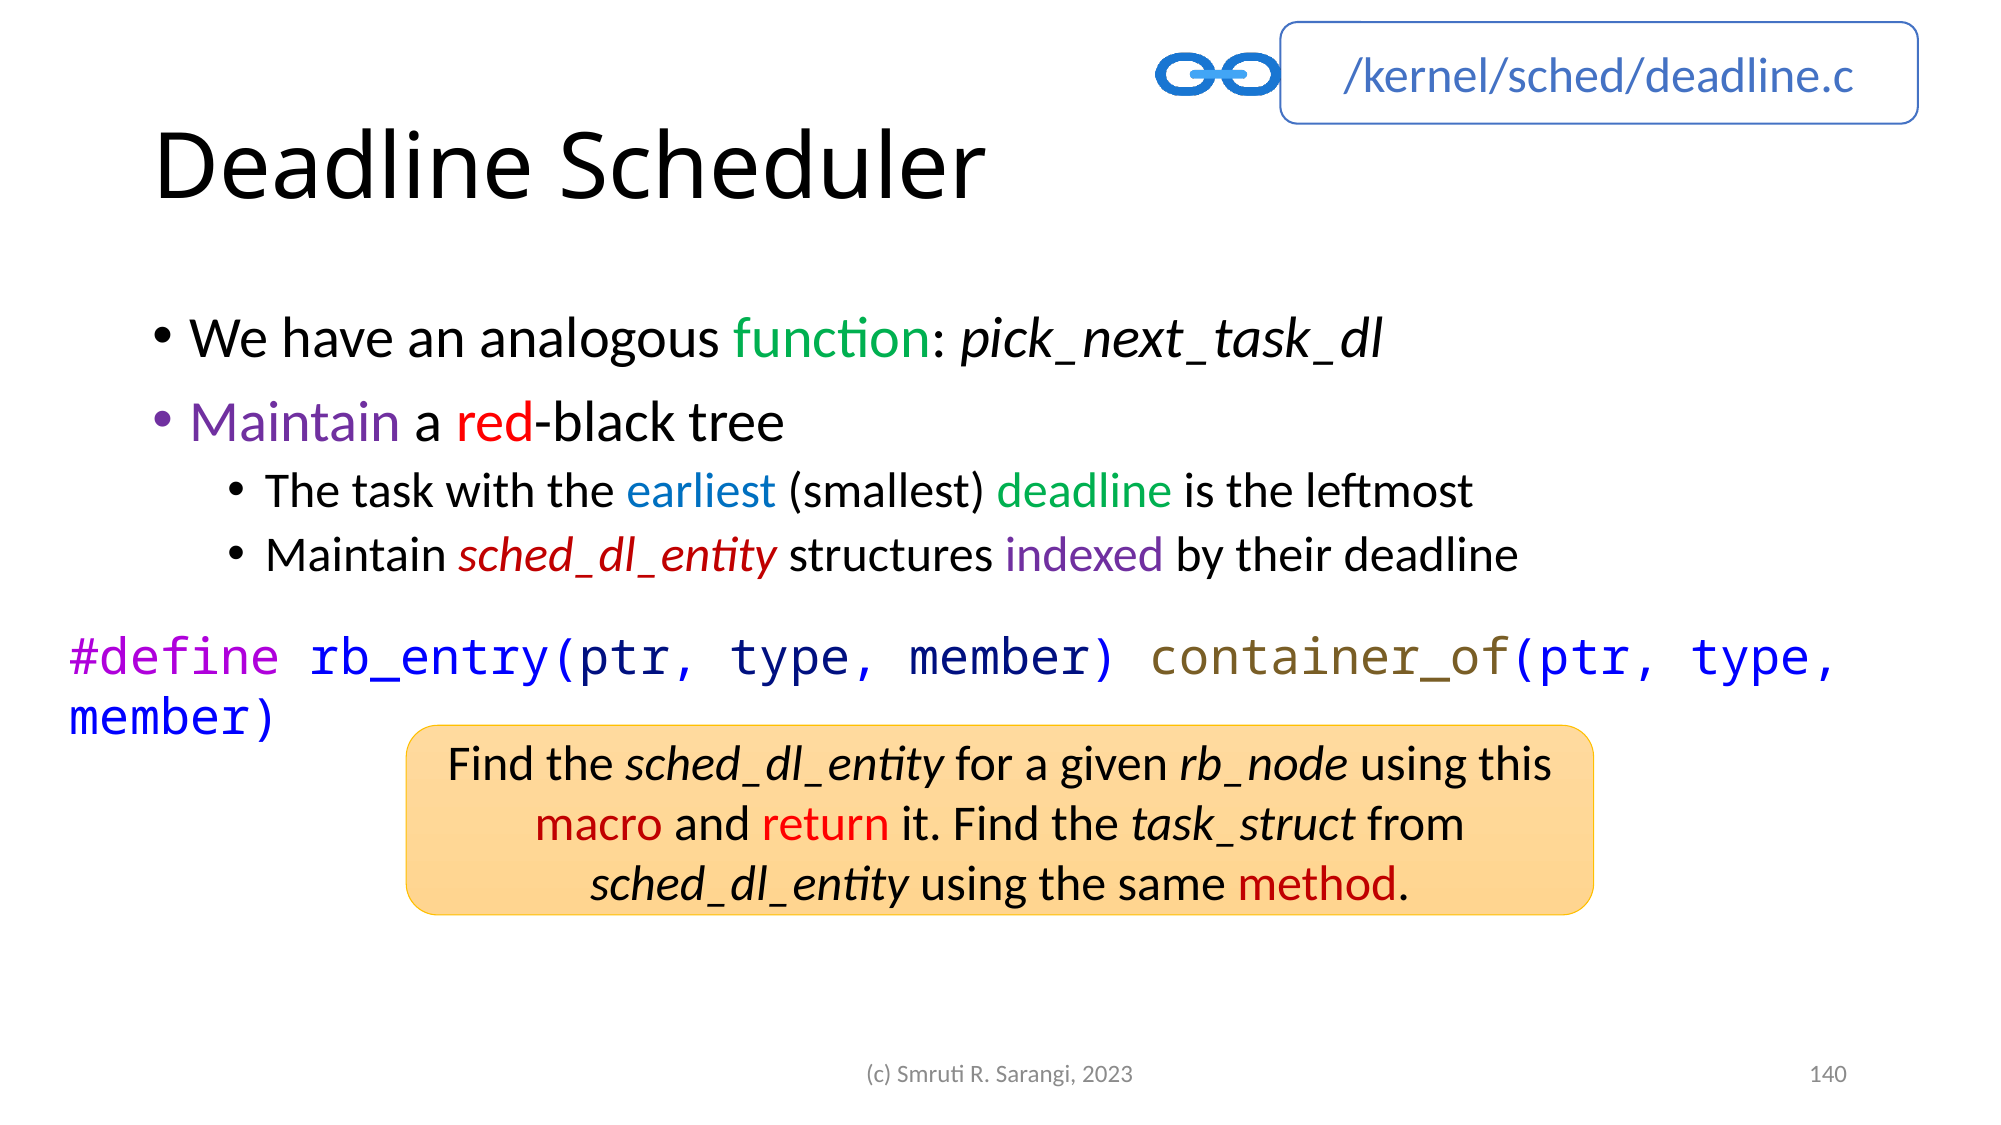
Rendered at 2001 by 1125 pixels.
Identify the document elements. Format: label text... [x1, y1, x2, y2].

slide_number 140 [1412, 1042, 1863, 1103]
text_box Find the sched_dl_entity for a given rb_node using this macro and return it. Find the task_struct from sched_dl_entity using the same method. [405, 724, 1595, 916]
title Deadline Scheduler [137, 59, 1863, 278]
list We have an analogous function: pick_next_task_dl Maintain a red-black tree The task with the earliest (smallest) deadline is the leftmost Maintain sched_dl_entity structures indexed by their deadline [137, 299, 1863, 595]
text_box #define rb_entry(ptr, type, member) container_of(ptr, type, member) [55, 616, 2000, 752]
footer (c) Smruti R. Sarangi, 2023 [662, 1042, 1338, 1103]
picture [1155, 22, 1281, 126]
text_box /kernel/sched/deadline.c [1281, 20, 1919, 125]
